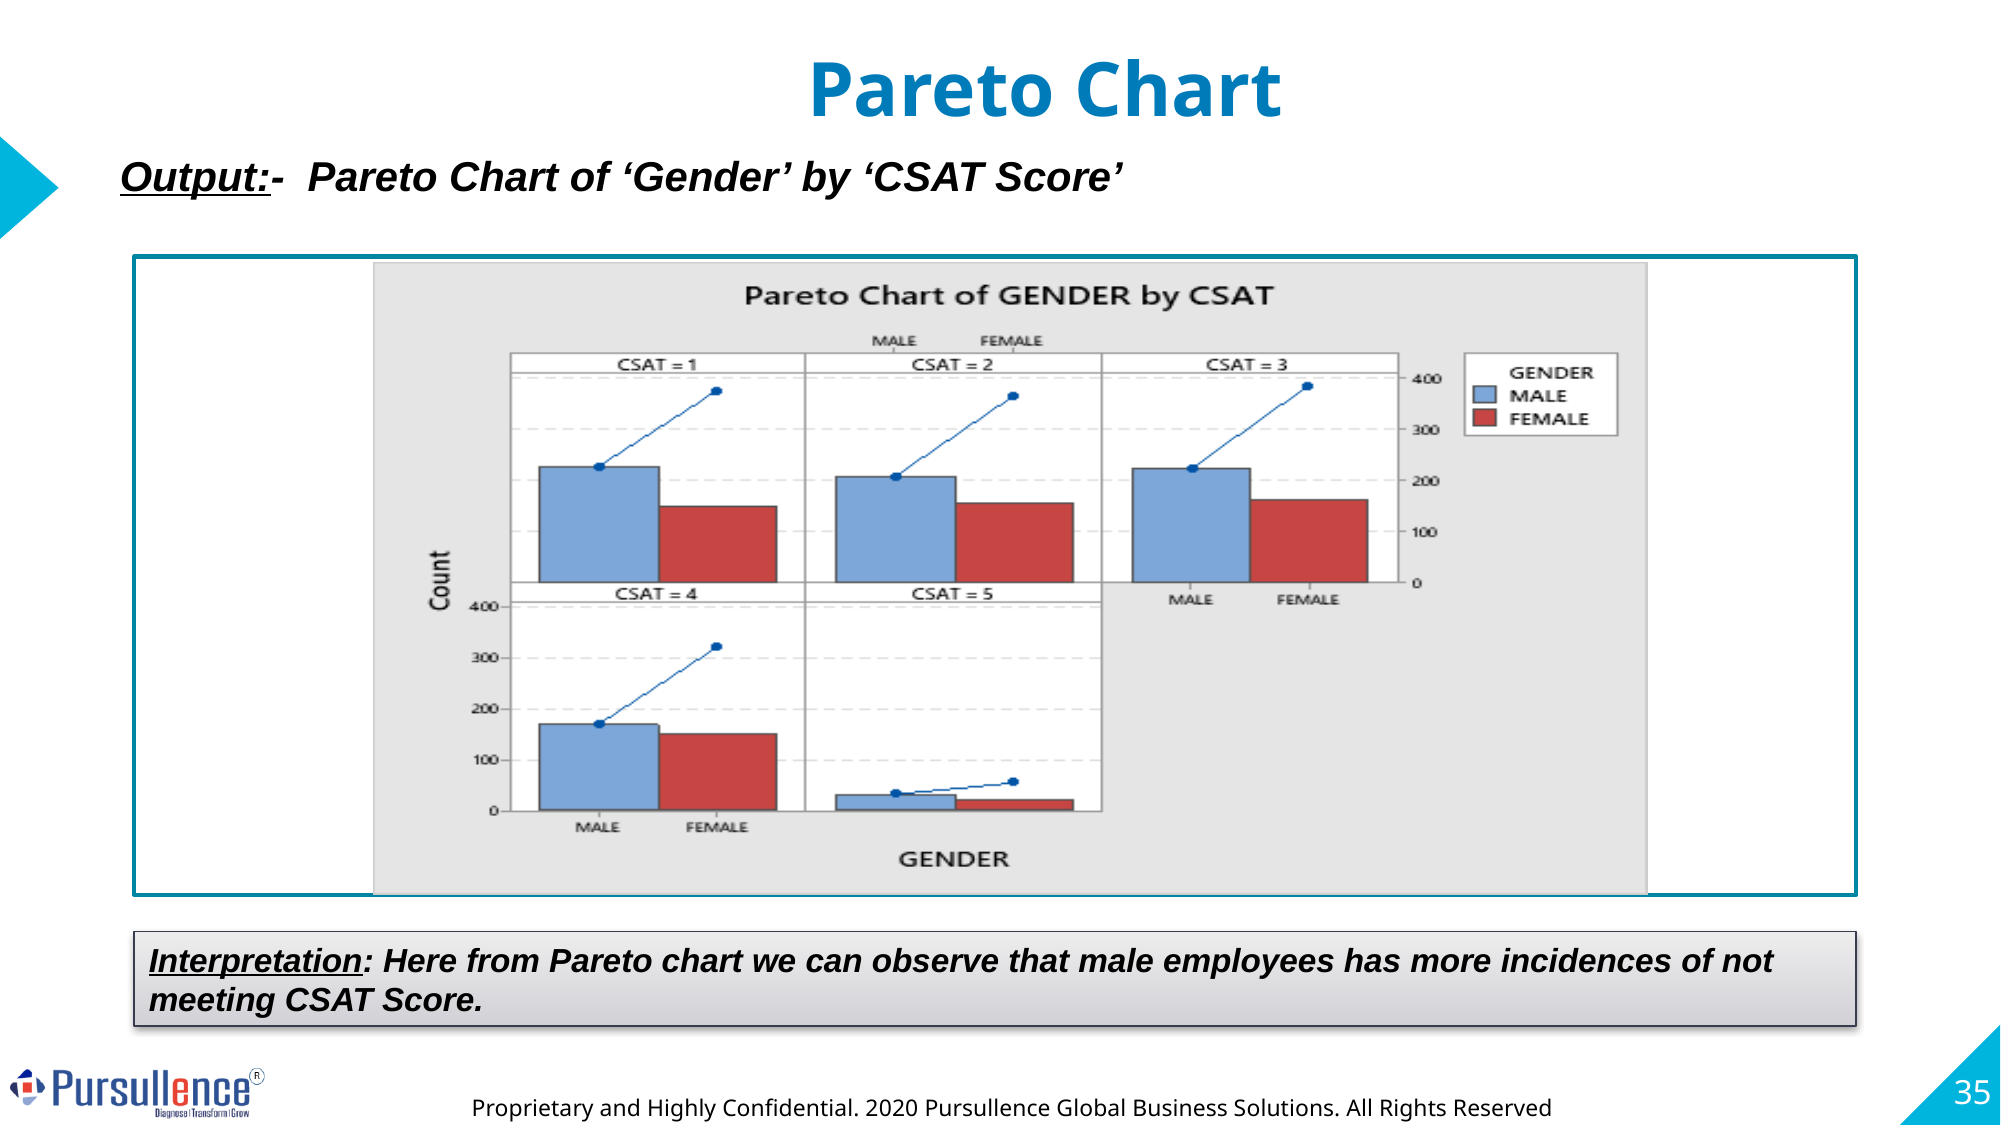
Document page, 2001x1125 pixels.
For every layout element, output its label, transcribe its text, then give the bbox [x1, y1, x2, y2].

text_box Proprietary and Highly Confidential. 2020 Pursullence Global Business Solutions. All Rights Reserved [456, 1085, 1734, 1125]
text_box Output:- Pareto Chart of ‘Gender’ by ‘CSAT Score’ [105, 142, 1774, 208]
picture [373, 262, 1649, 894]
text_box Interpretation: Here from Pareto chart we can observe that male employees has more incidences of not meeting CSAT Score. [133, 931, 1857, 1027]
slide_number 35 [1891, 1014, 1992, 1117]
text_box [132, 254, 1858, 897]
text_box Pareto Chart [317, 0, 1774, 110]
picture [0, 1061, 265, 1122]
